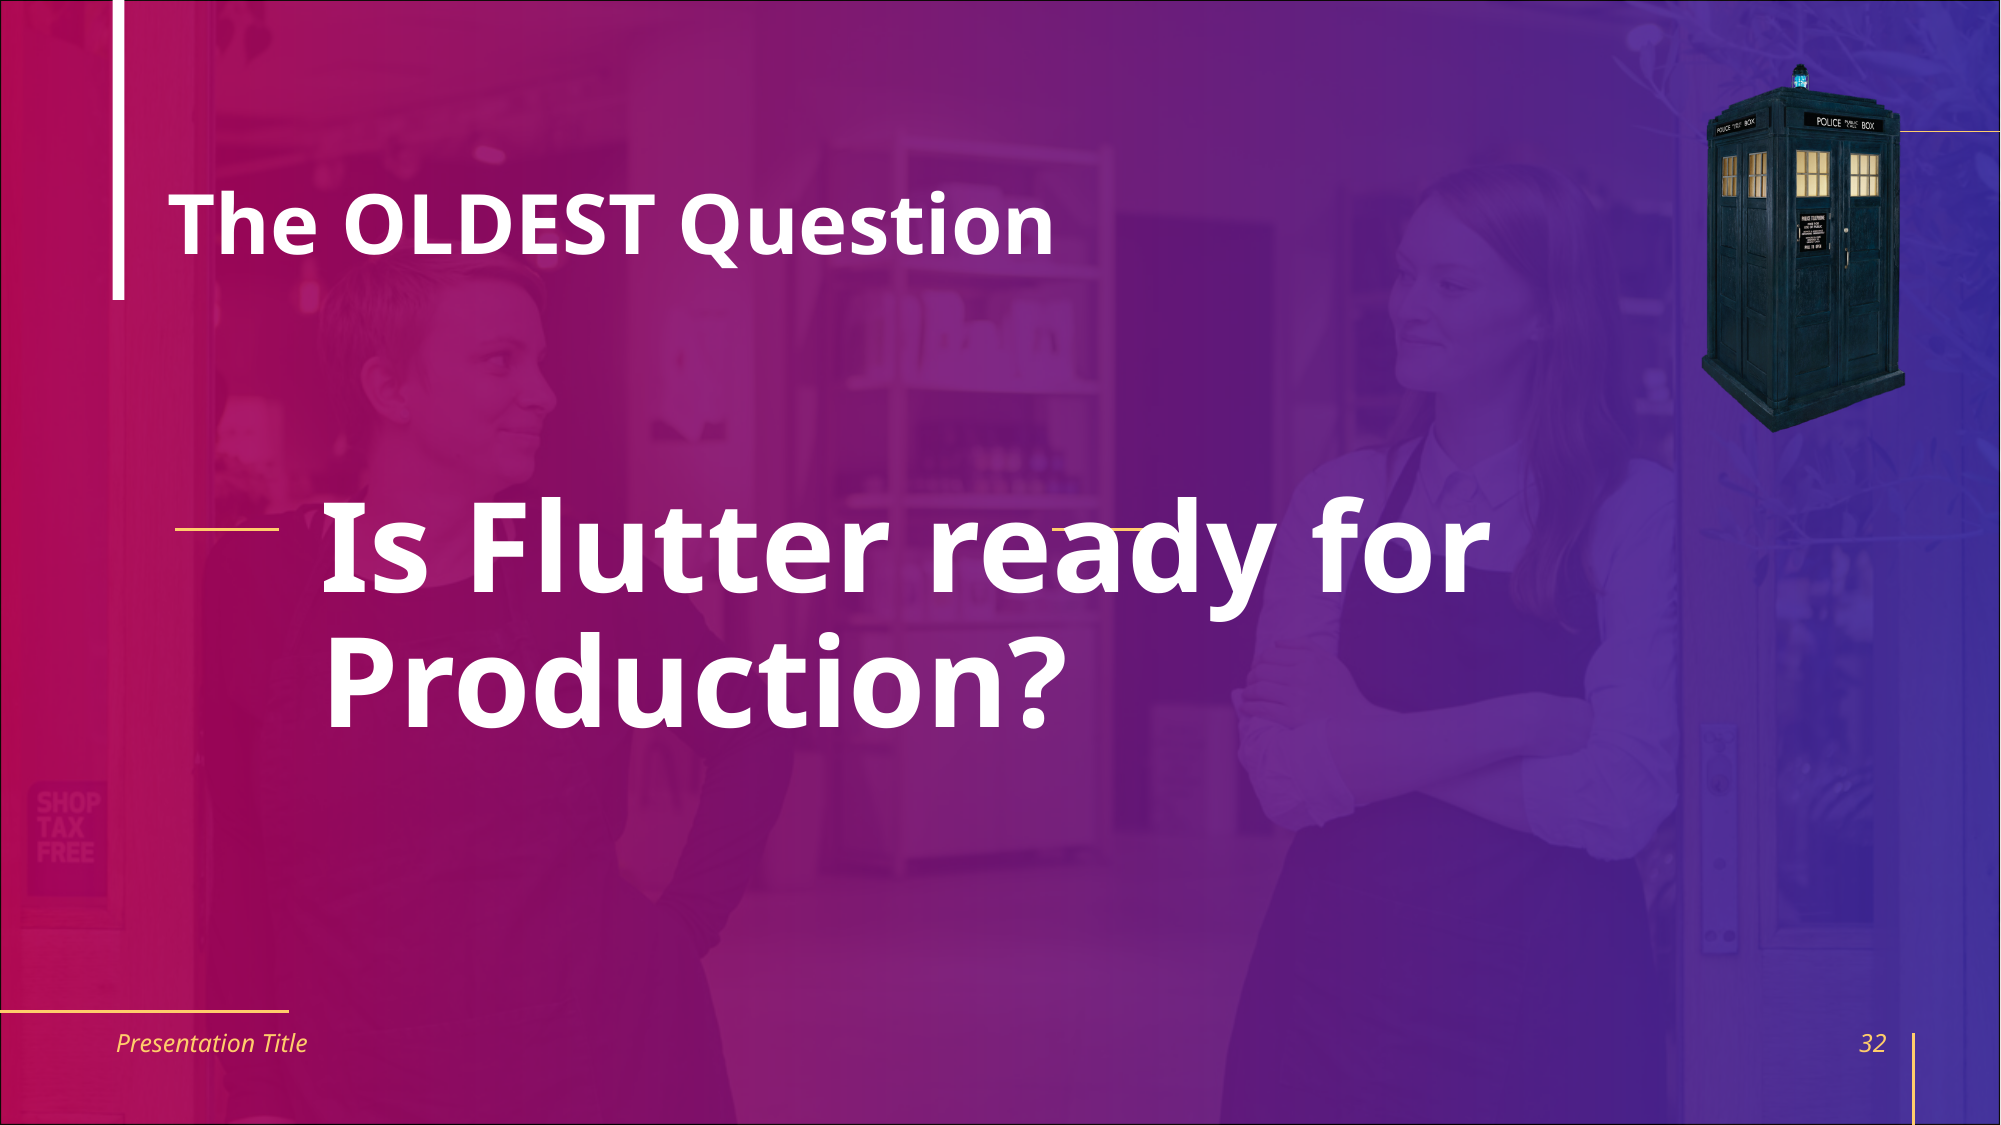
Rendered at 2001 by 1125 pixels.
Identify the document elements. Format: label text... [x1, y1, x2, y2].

title The OLDEST Question [152, 118, 1661, 337]
slide_number 32 [1451, 1015, 1902, 1075]
footer Presentation Title [100, 1015, 636, 1075]
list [1661, 49, 1939, 441]
text_box Is Flutter ready for Production? [305, 490, 1598, 749]
